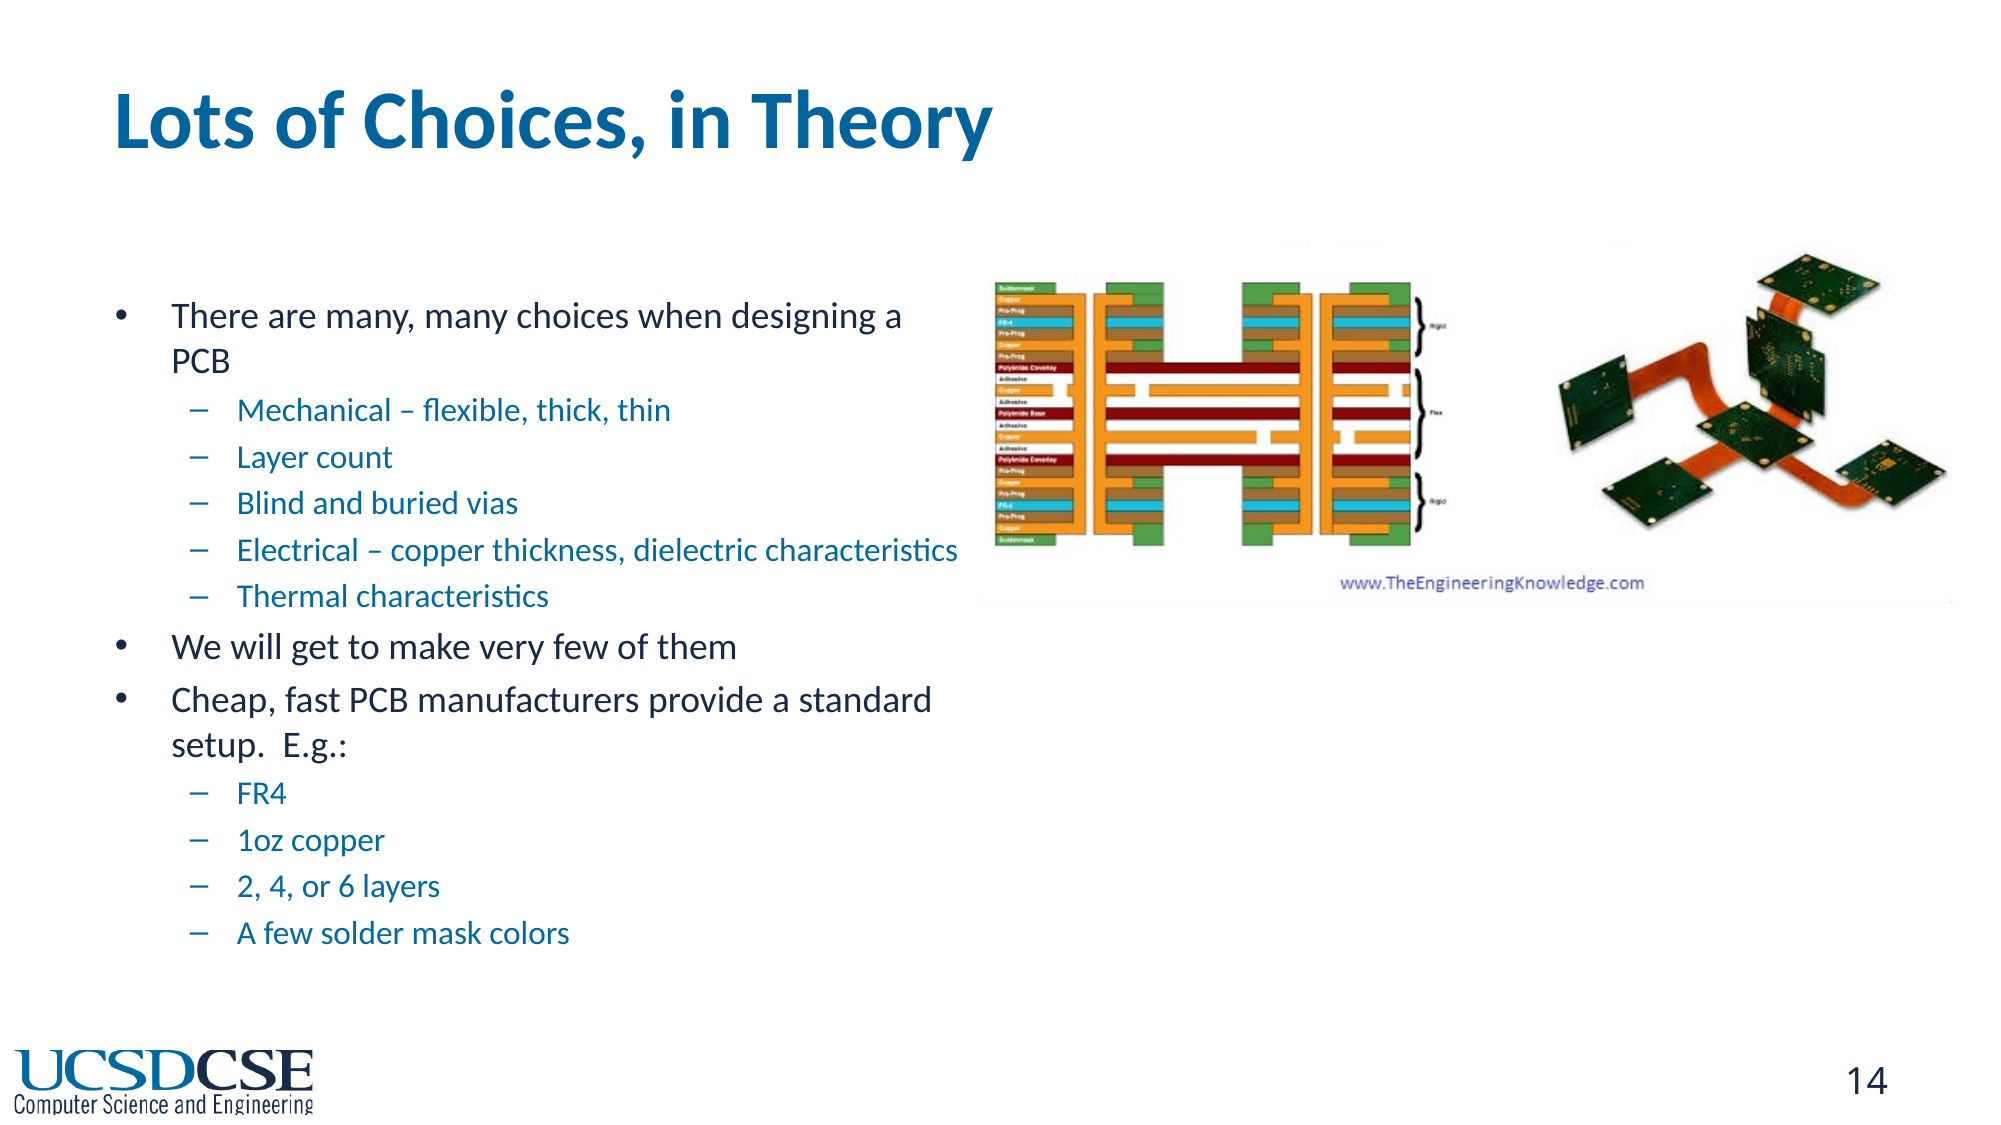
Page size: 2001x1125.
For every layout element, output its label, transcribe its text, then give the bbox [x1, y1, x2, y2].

list There are many, many choices when designing a PCB Mechanical – flexible, thick, thin Layer count Blind and buried vias Electrical – copper thickness, dielectric characteristics Thermal characteristics We will get to make very few of them Cheap, fast PCB manufacturers provide a standard setup. E.g.: FR4 1oz copper 2, 4, or 6 layers A few solder mask colors [99, 237, 975, 1005]
picture [974, 237, 1953, 604]
title Lots of Choices, in Theory [99, 9, 1900, 222]
